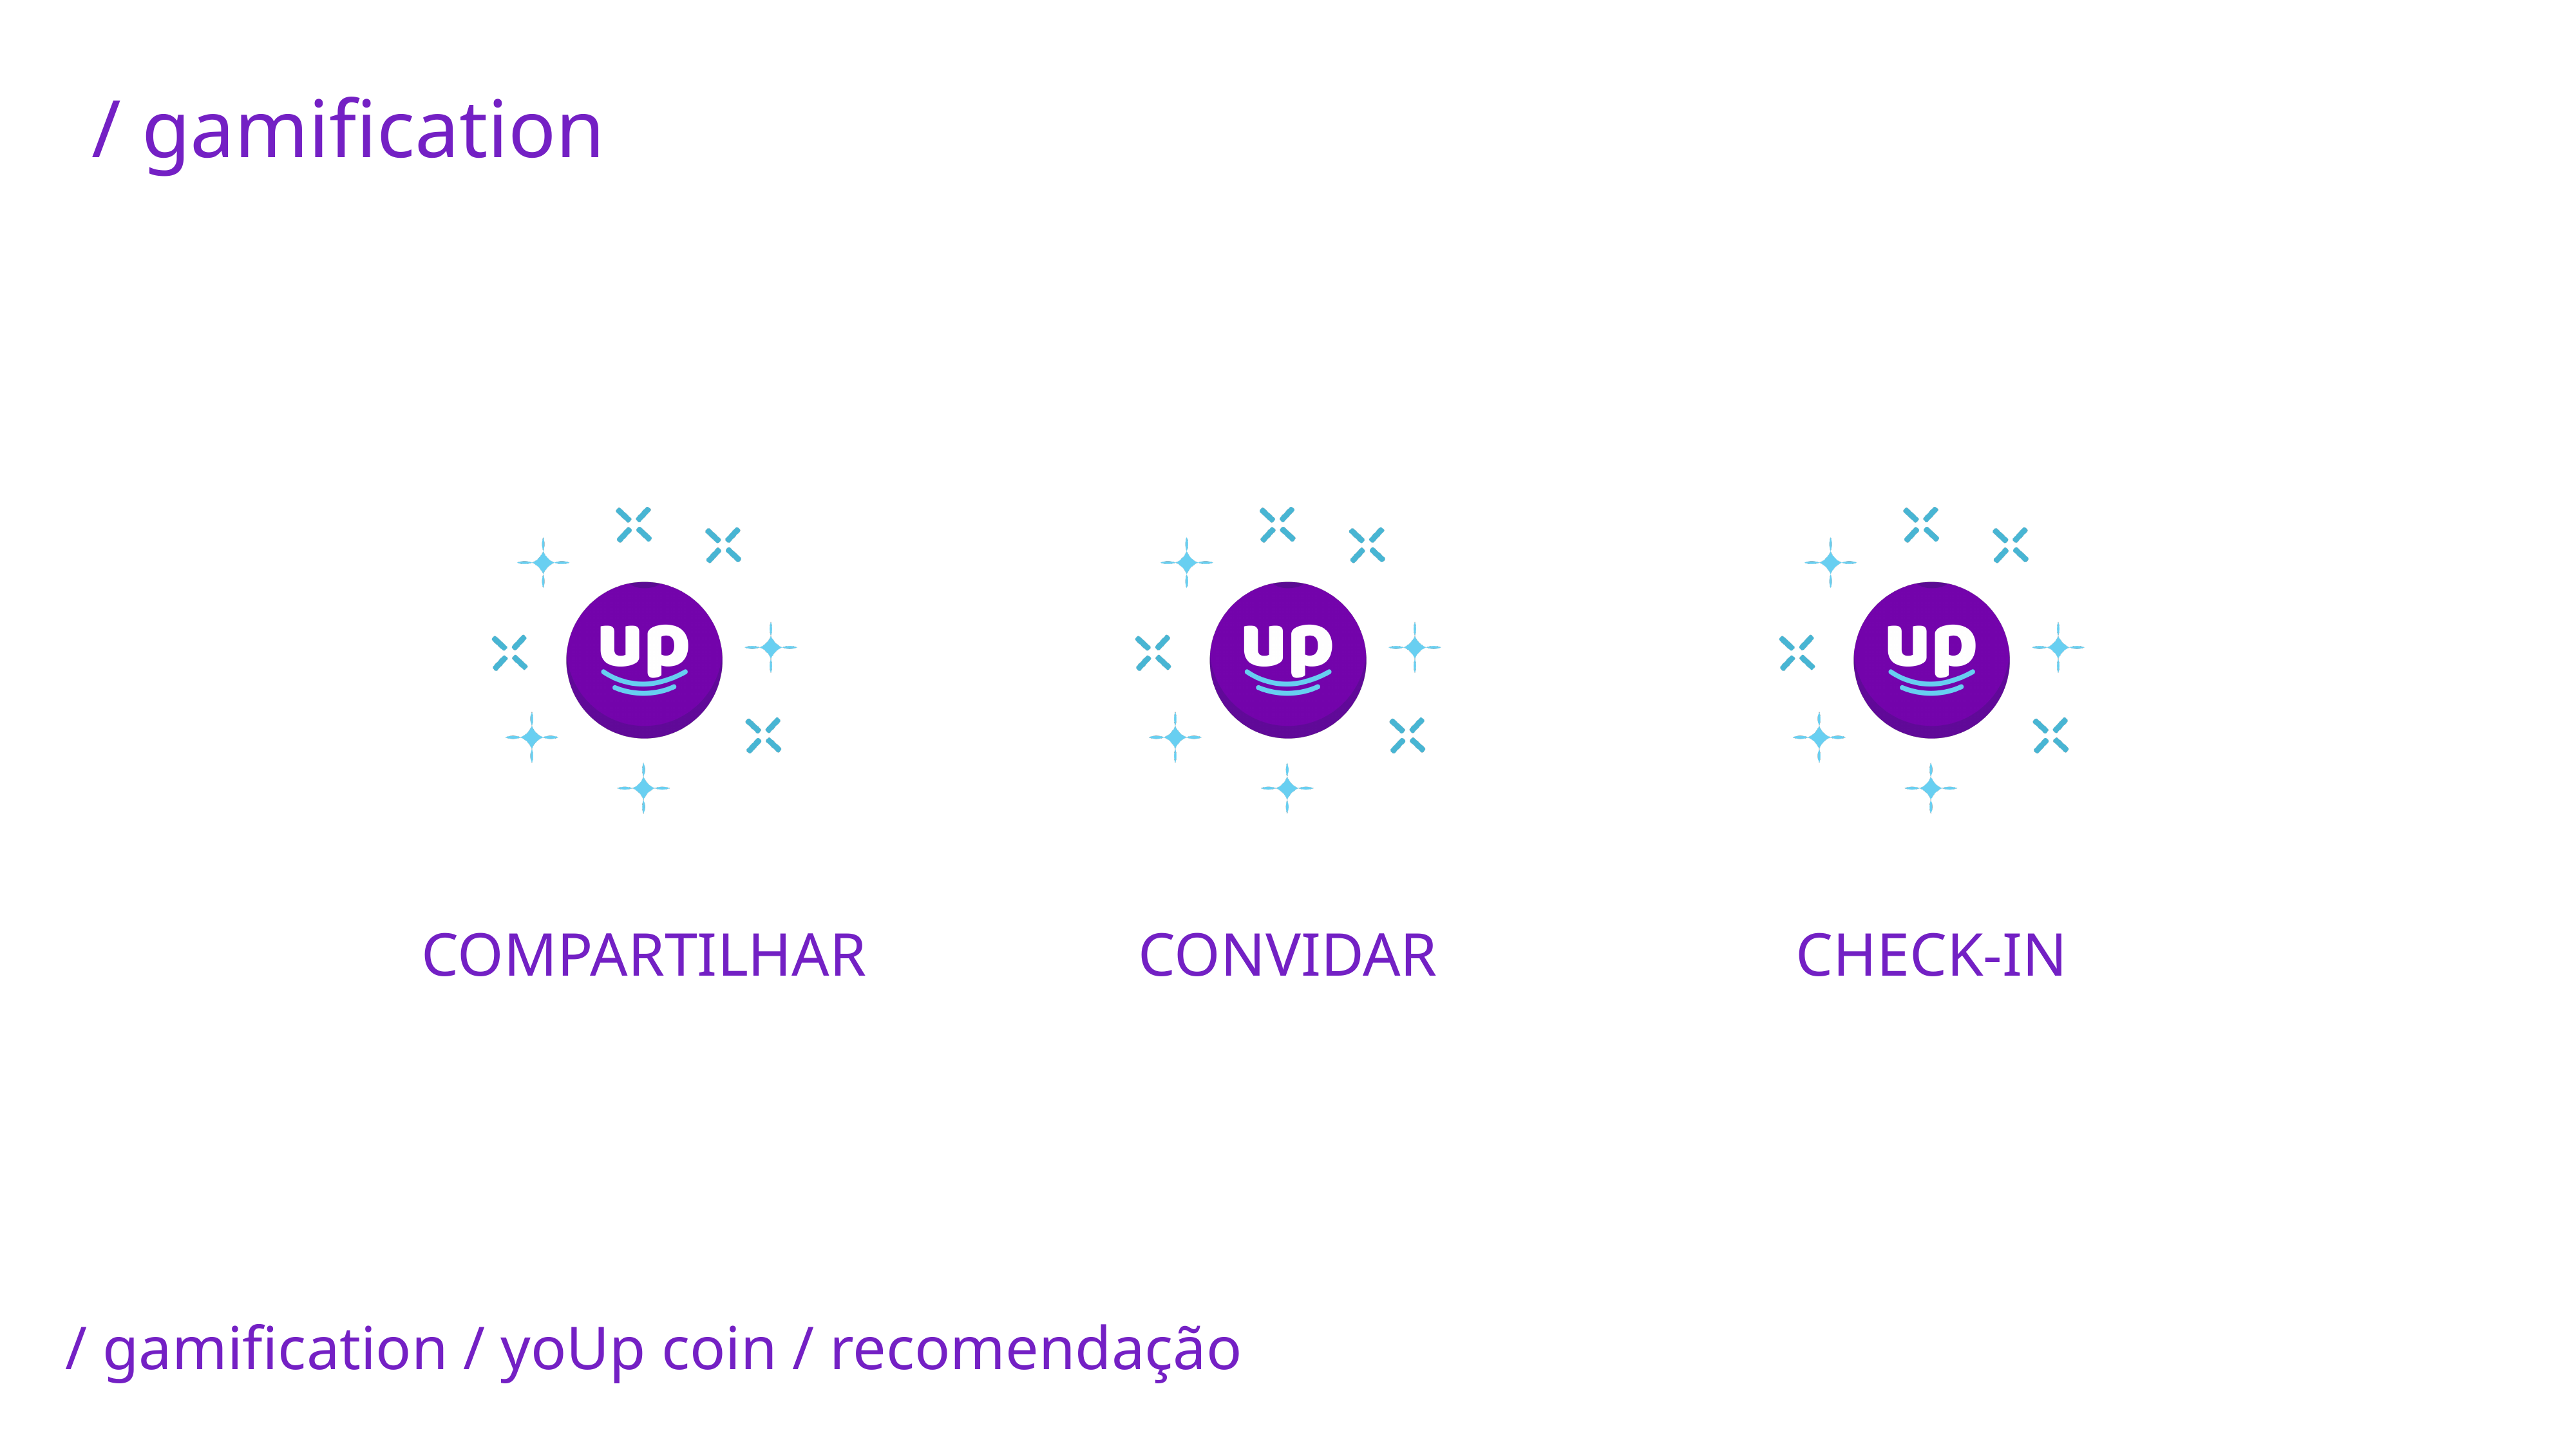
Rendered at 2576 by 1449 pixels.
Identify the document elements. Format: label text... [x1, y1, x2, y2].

text_box CONVIDAR [1045, 909, 1531, 1125]
picture [1759, 488, 2104, 833]
picture [1115, 488, 1461, 833]
text_box / gamification / yoUp coin / recomendação [60, 1280, 1249, 1387]
text_box COMPARTILHAR [401, 909, 887, 1125]
text_box CHECK-IN [1689, 909, 2175, 1125]
picture [471, 488, 817, 833]
text_box / gamification [86, 48, 612, 178]
